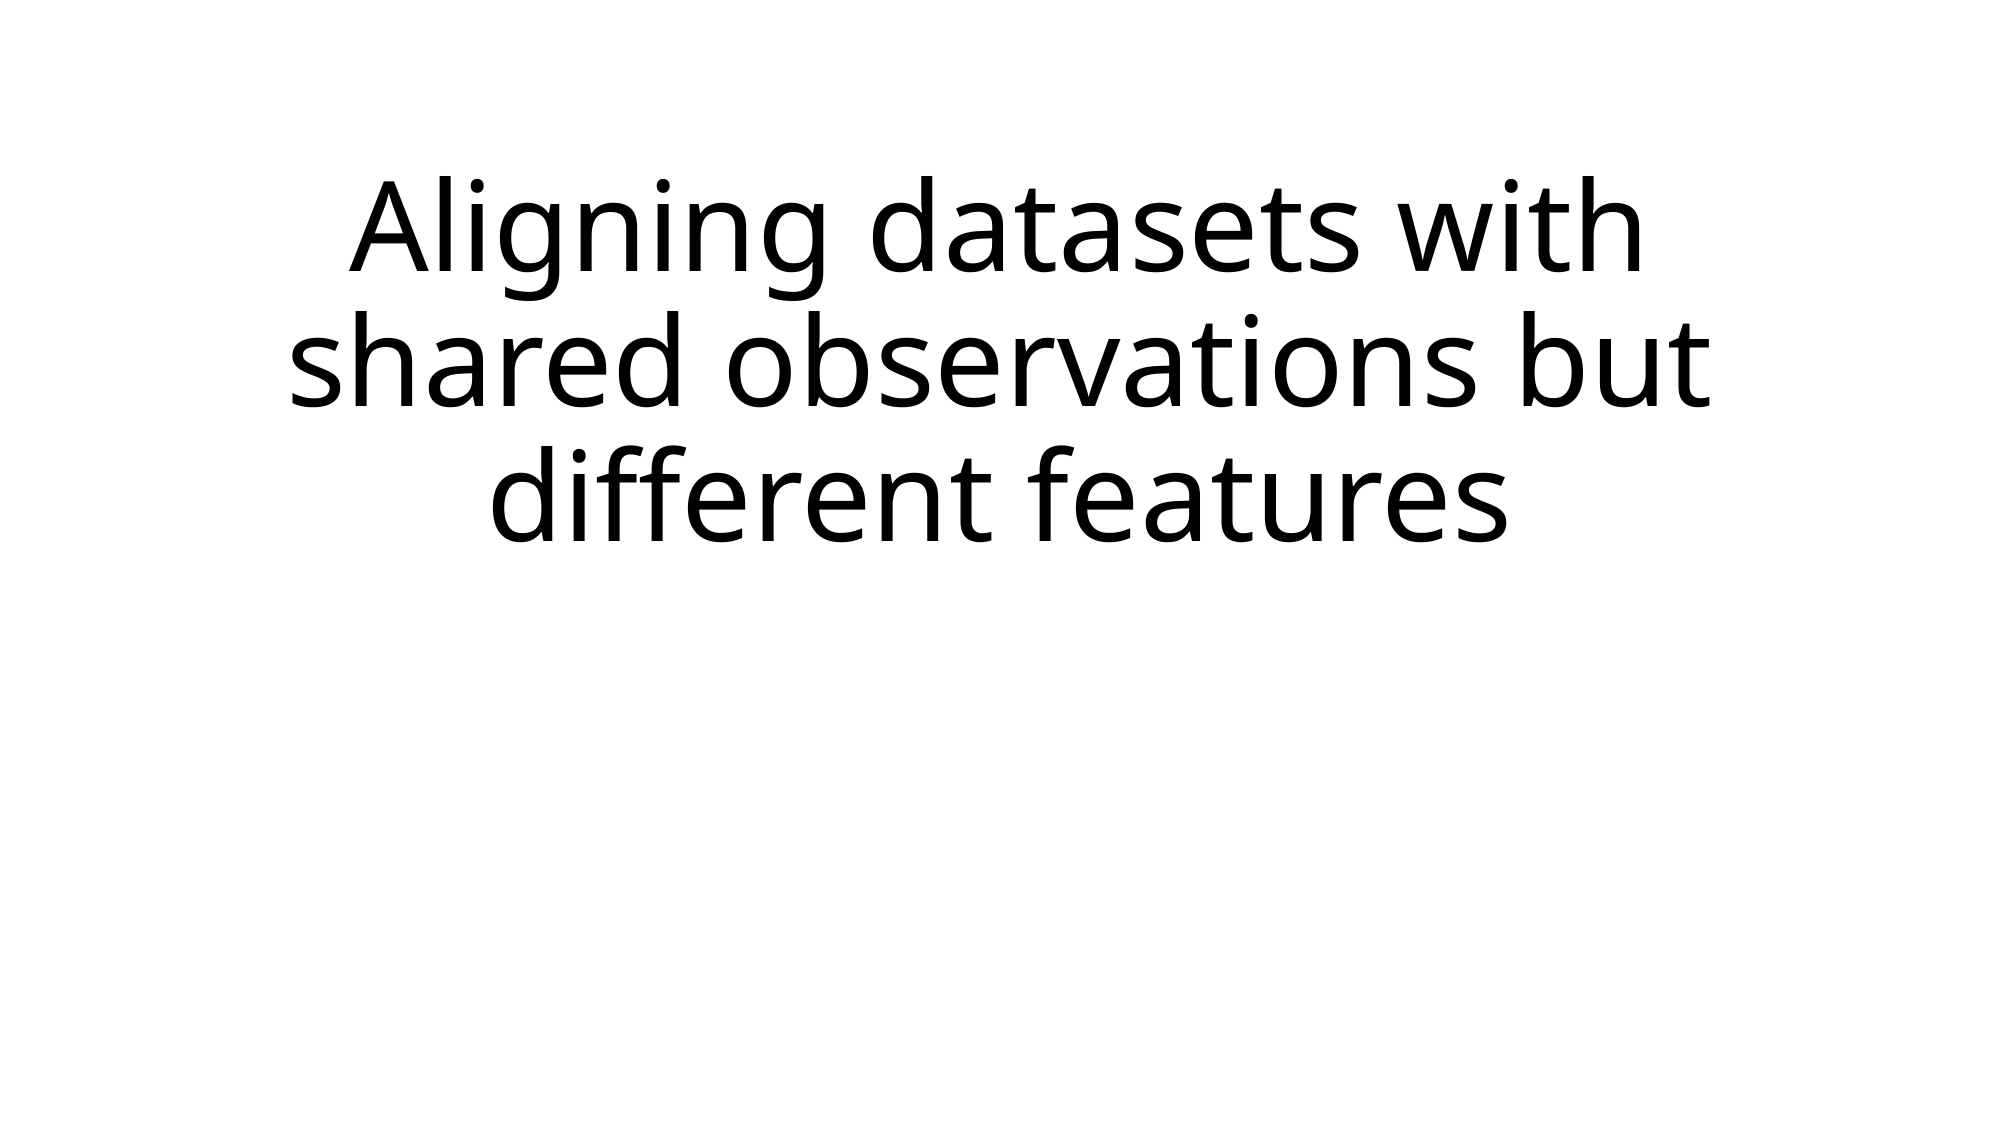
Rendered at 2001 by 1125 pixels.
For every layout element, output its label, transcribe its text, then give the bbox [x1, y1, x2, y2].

title Aligning datasets with shared observations but different features [249, 89, 1750, 576]
